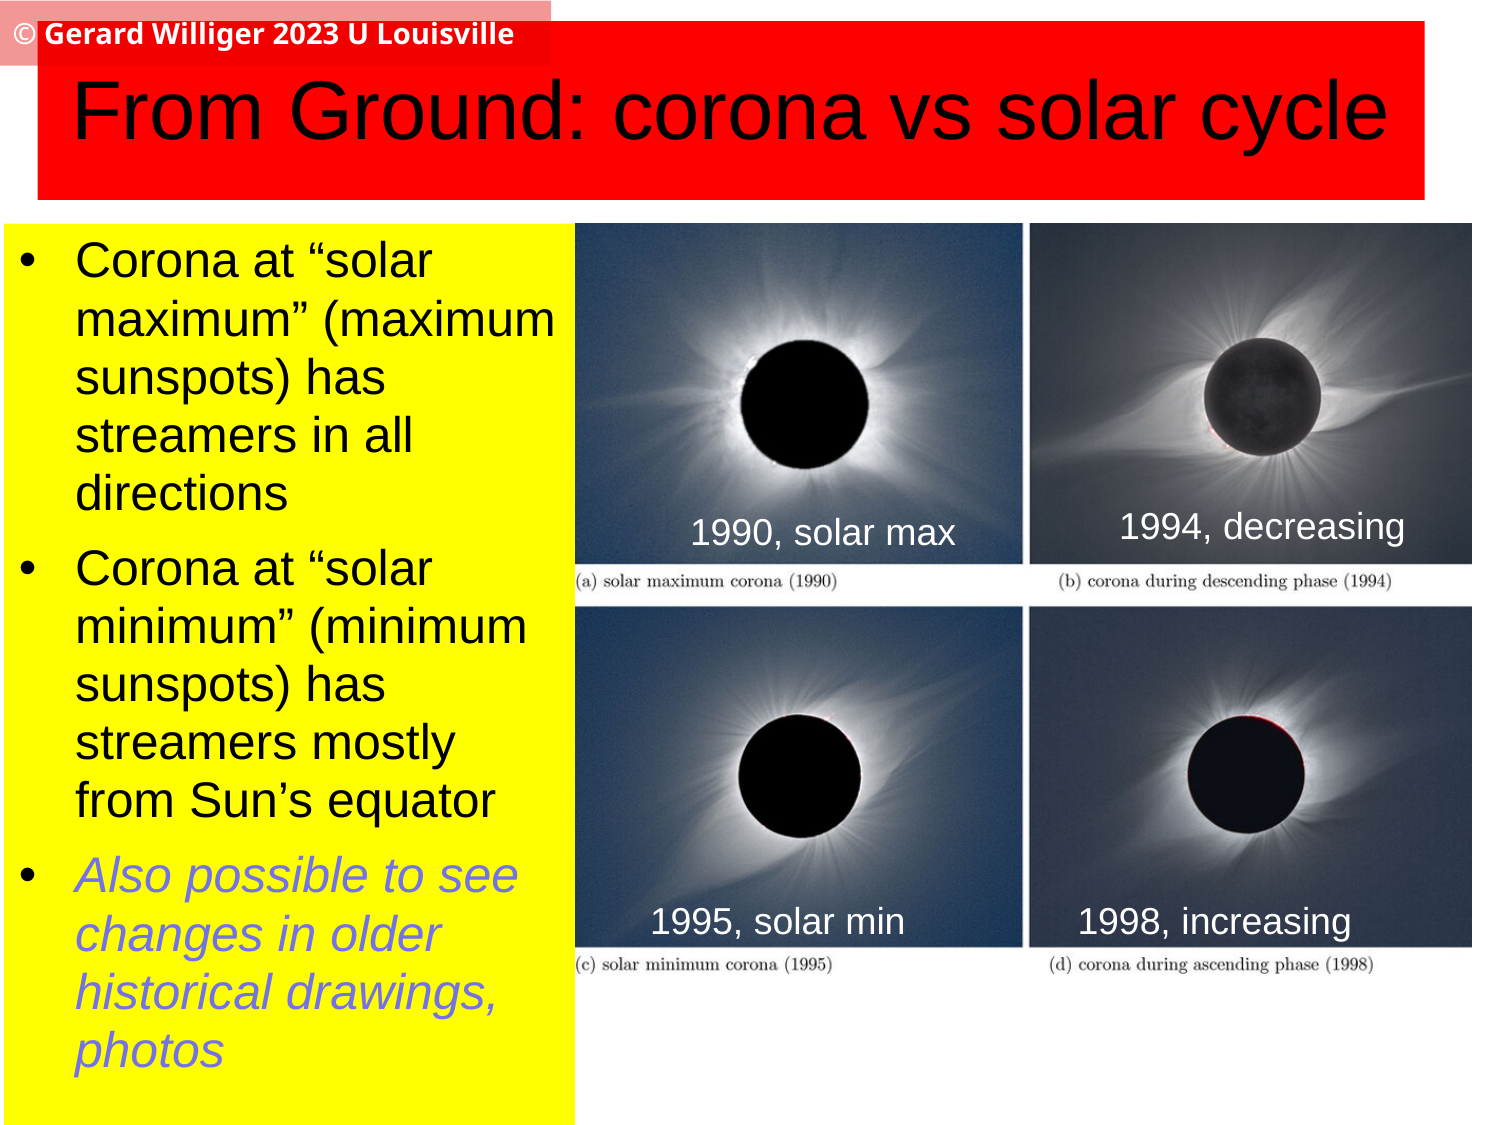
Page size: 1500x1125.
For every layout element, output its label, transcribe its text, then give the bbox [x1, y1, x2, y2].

list Corona at “solar maximum” (maximum sunspots) has streamers in all directions Corona at “solar minimum” (minimum sunspots) has streamers mostly from Sun’s equator Also possible to see changes in older historical drawings, photos [4, 223, 575, 1125]
title From Ground: corona vs solar cycle [37, 21, 1425, 200]
picture [574, 223, 1472, 974]
text_box © Gerard Williger 2023 U Louisville [0, 0, 552, 66]
